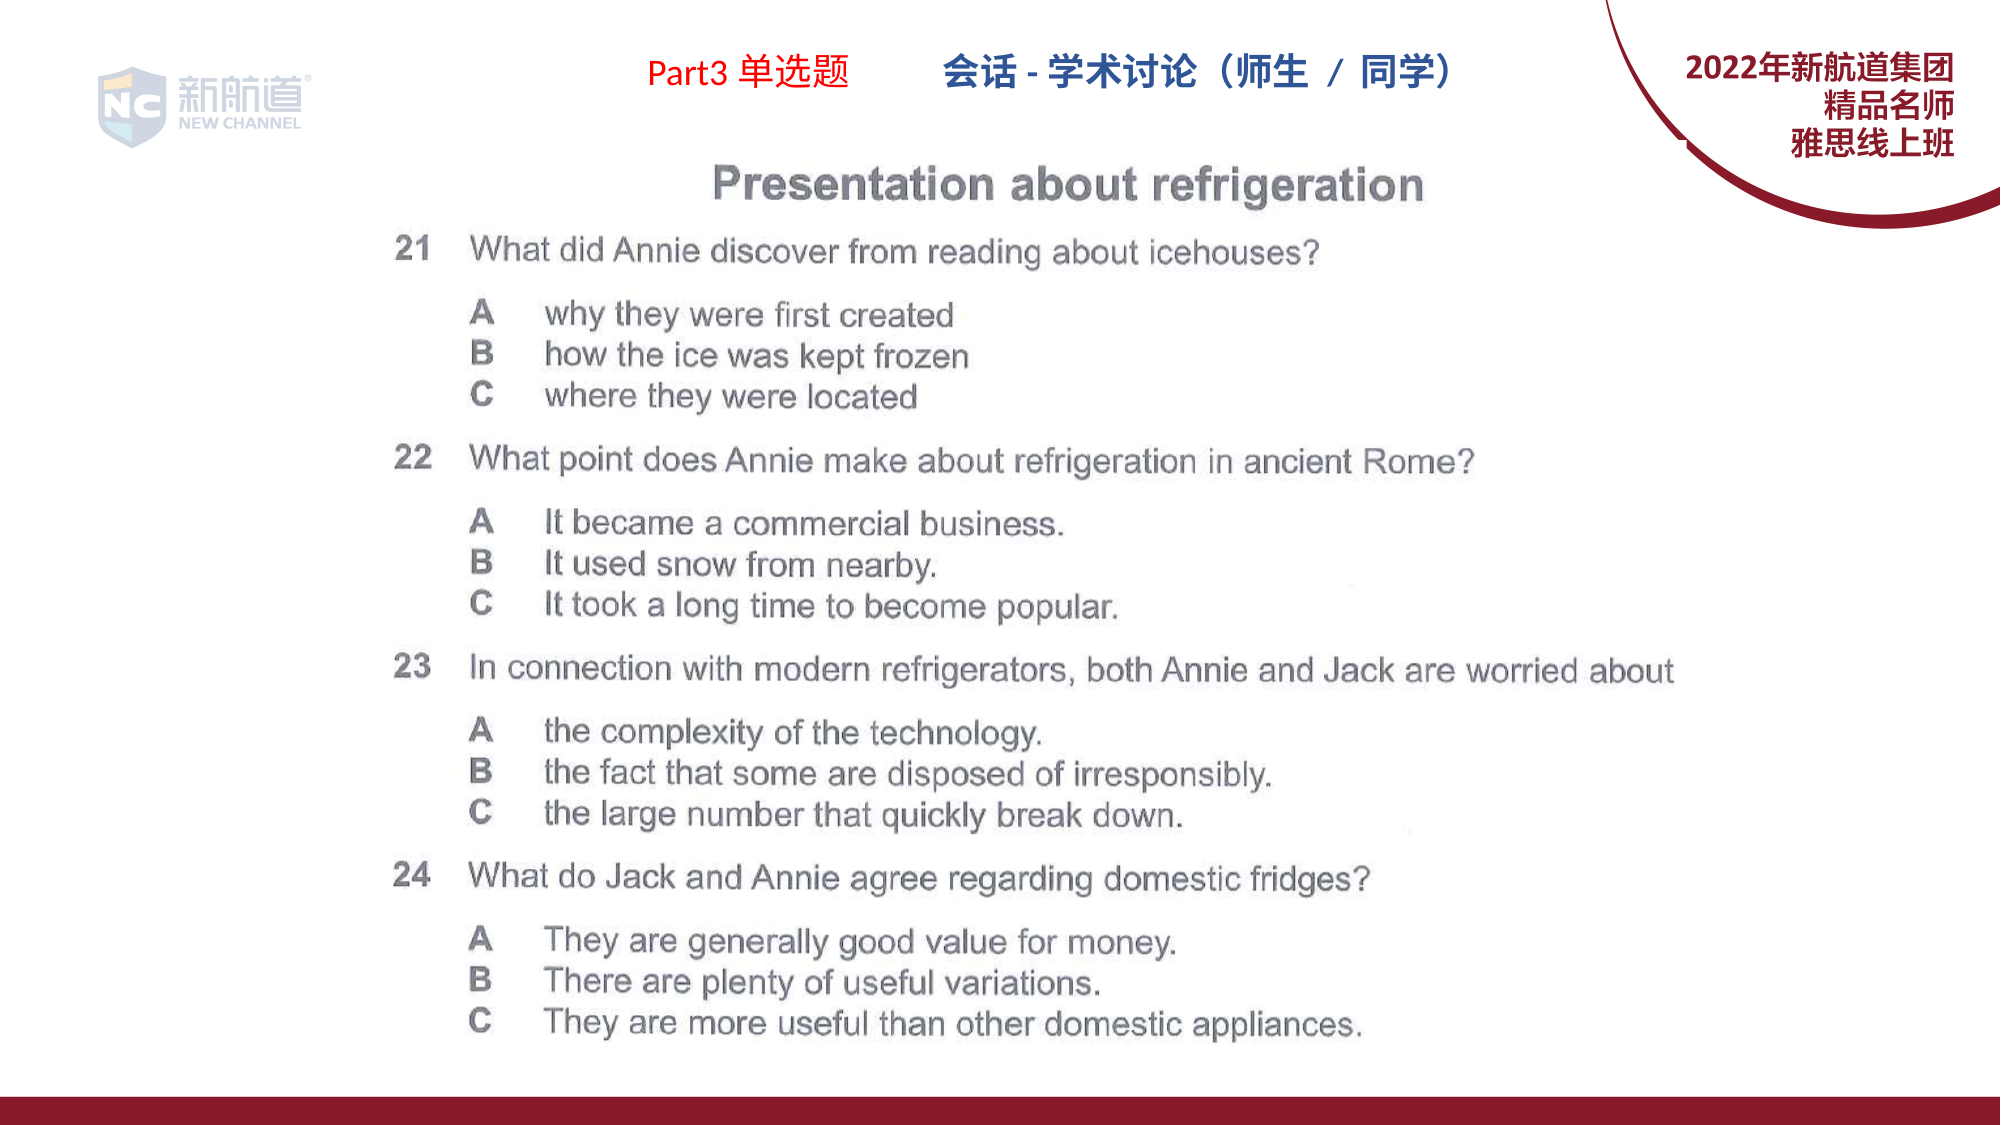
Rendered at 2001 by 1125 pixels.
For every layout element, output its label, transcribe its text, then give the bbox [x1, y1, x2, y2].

text_box 会话-学术讨论（师生 / 同学） [928, 40, 1489, 101]
picture [0, 0, 2000, 1125]
text_box Part3单选题 [632, 40, 865, 101]
